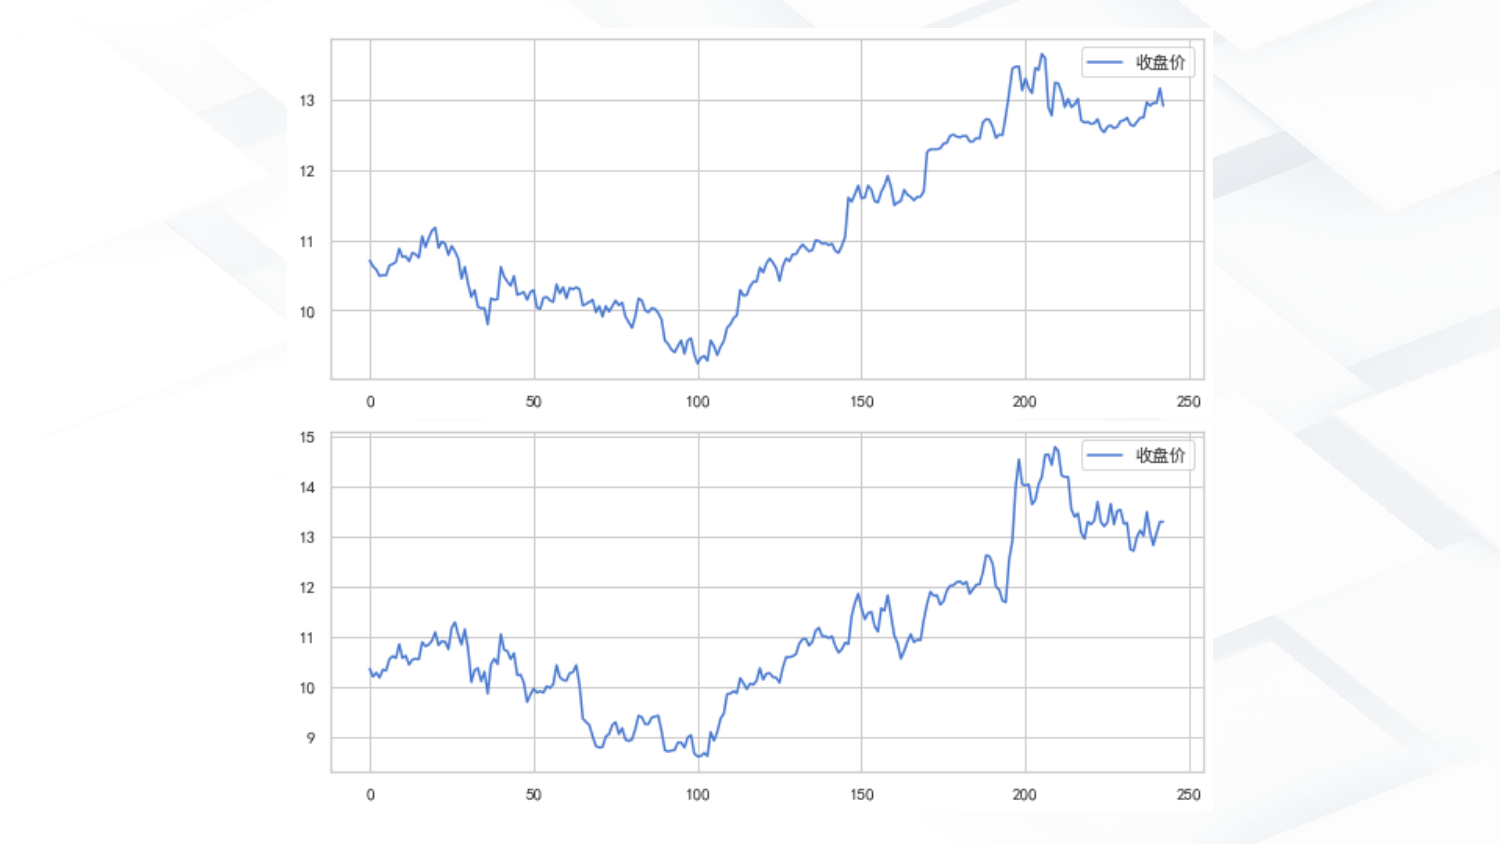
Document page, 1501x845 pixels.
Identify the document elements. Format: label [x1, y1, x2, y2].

picture [287, 28, 1213, 418]
picture [287, 421, 1213, 811]
